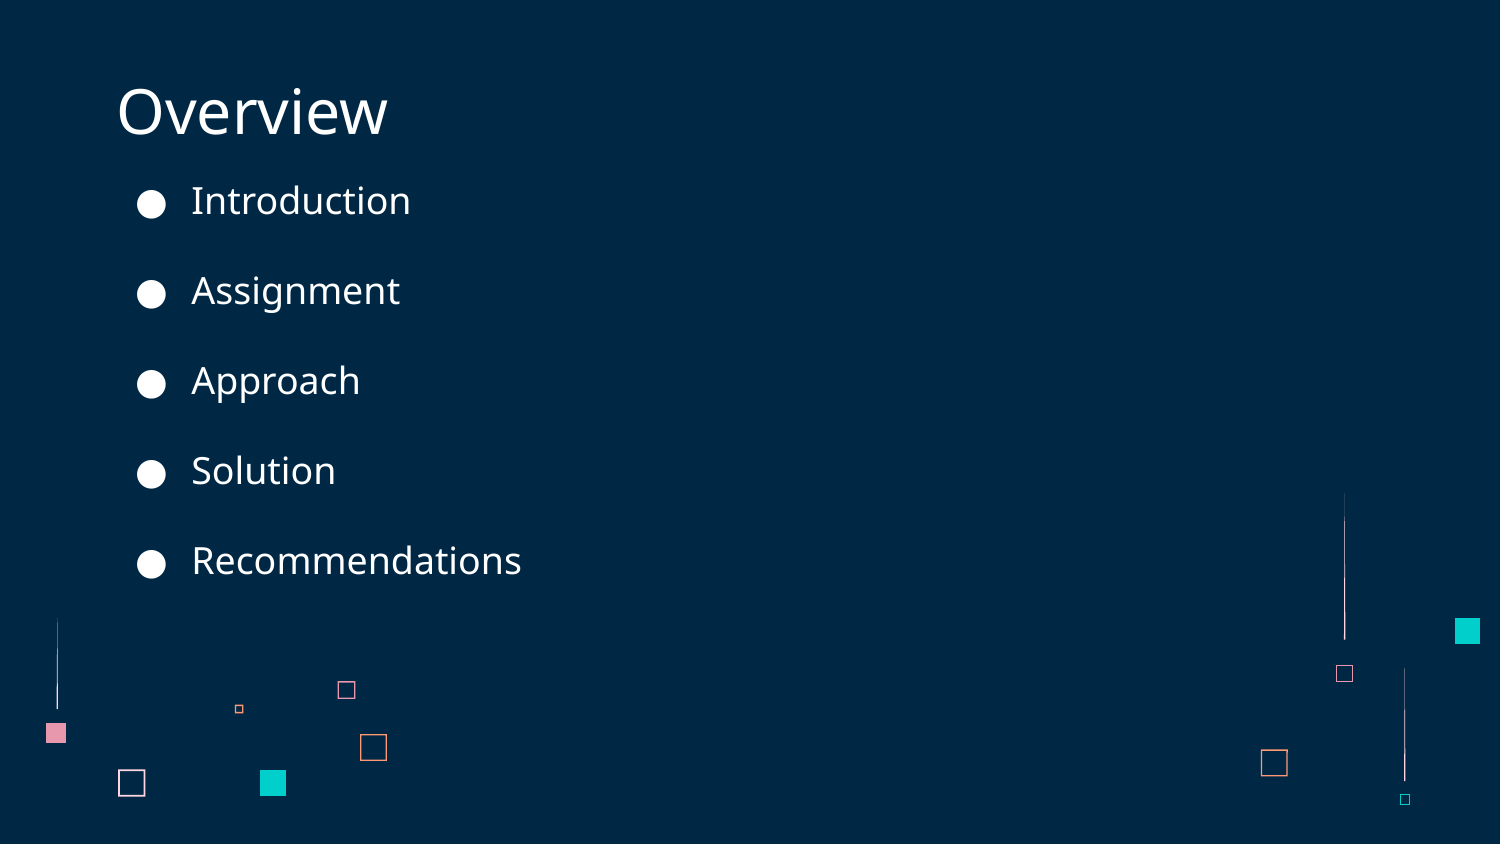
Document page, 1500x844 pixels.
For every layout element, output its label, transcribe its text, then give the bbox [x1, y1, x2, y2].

title Overview [101, 67, 543, 163]
list Introduction Assignment Approach Solution Recommendations [101, 162, 1429, 777]
